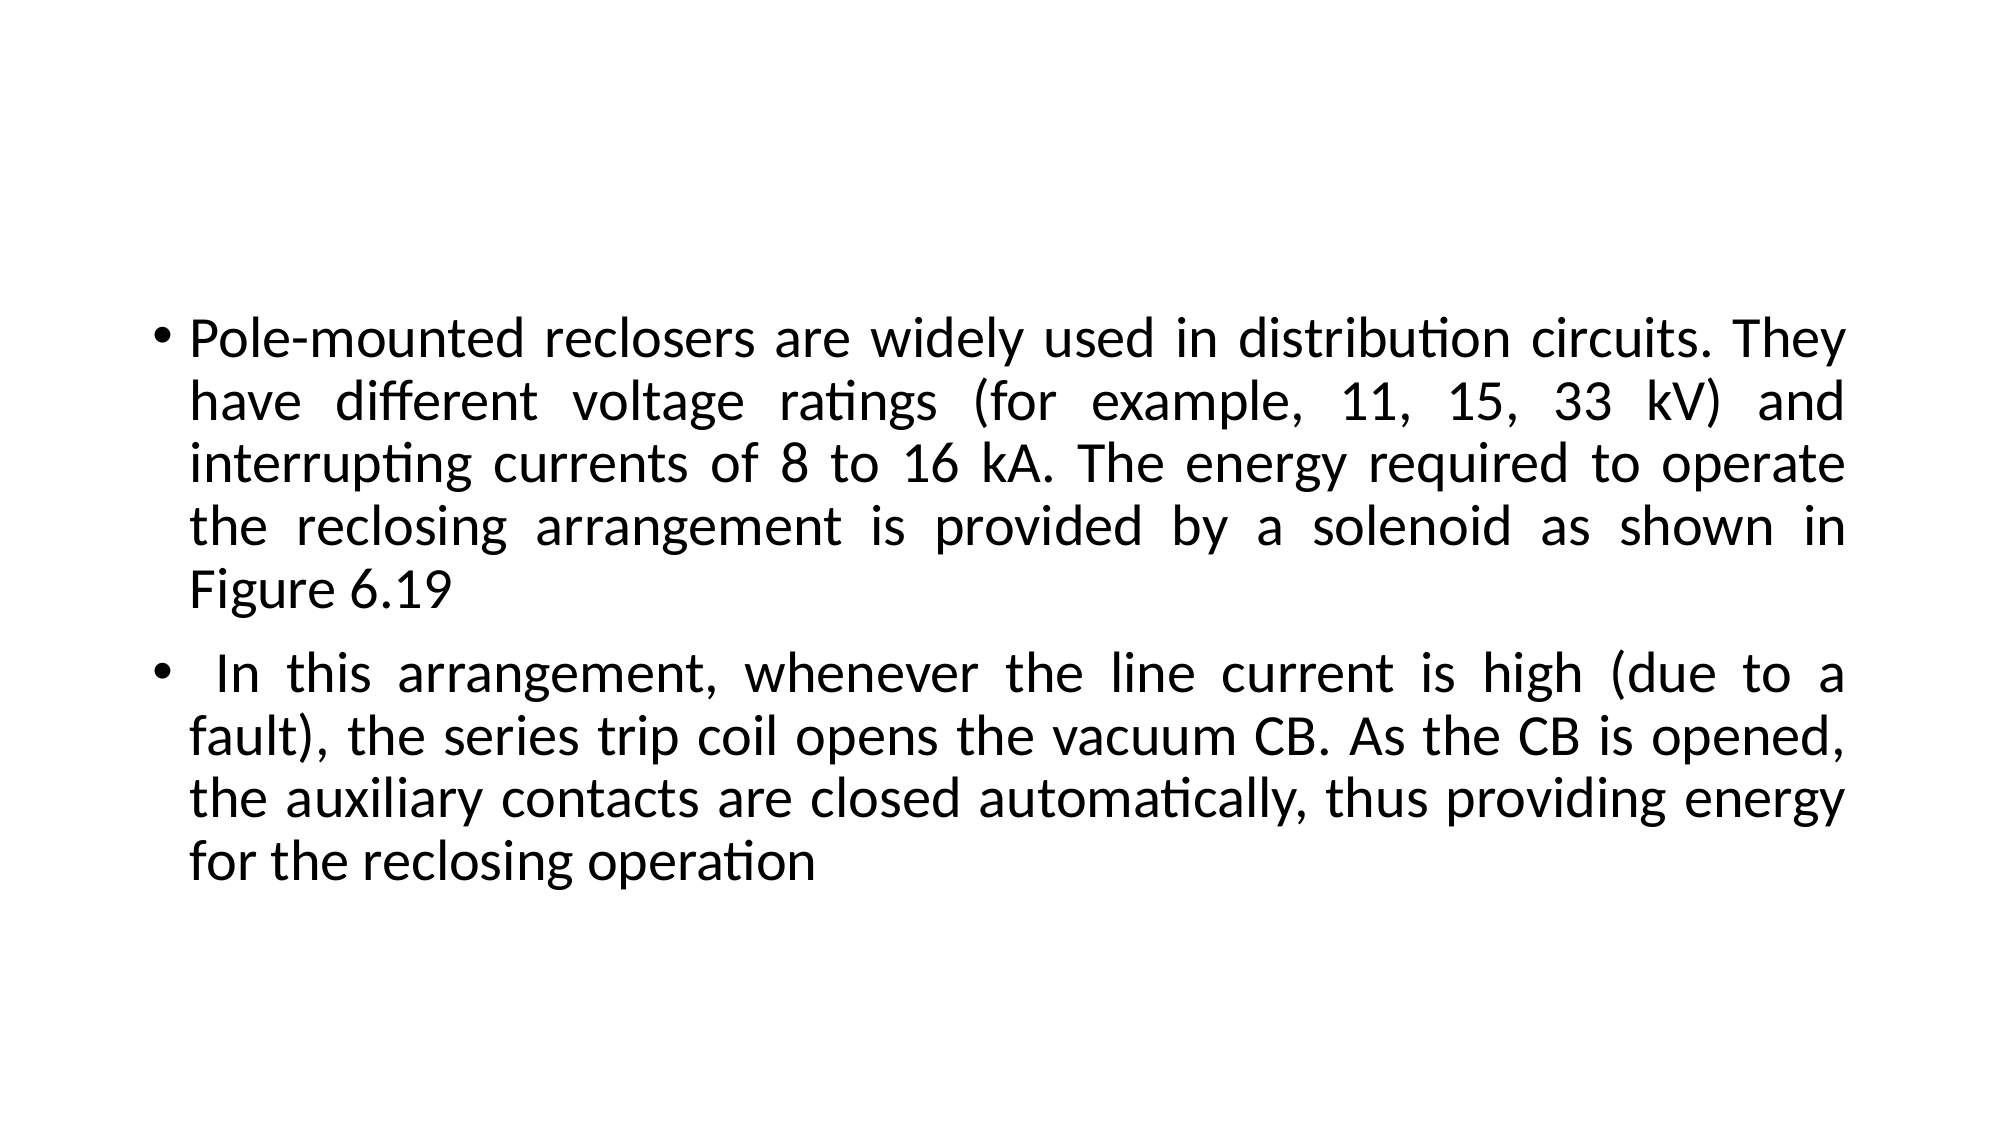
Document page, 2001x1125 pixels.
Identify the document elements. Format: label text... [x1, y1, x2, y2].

list Pole-mounted reclosers are widely used in distribution circuits. They have different voltage ratings (for example, 11, 15, 33 kV) and interrupting currents of 8 to 16 kA. The energy required to operate the reclosing arrangement is provided by a solenoid as shown in Figure 6.19 In this arrangement, whenever the line current is high (due to a fault), the series trip coil opens the vacuum CB. As the CB is opened, the auxiliary contacts are closed automatically, thus providing energy for the reclosing operation [137, 299, 1863, 1014]
